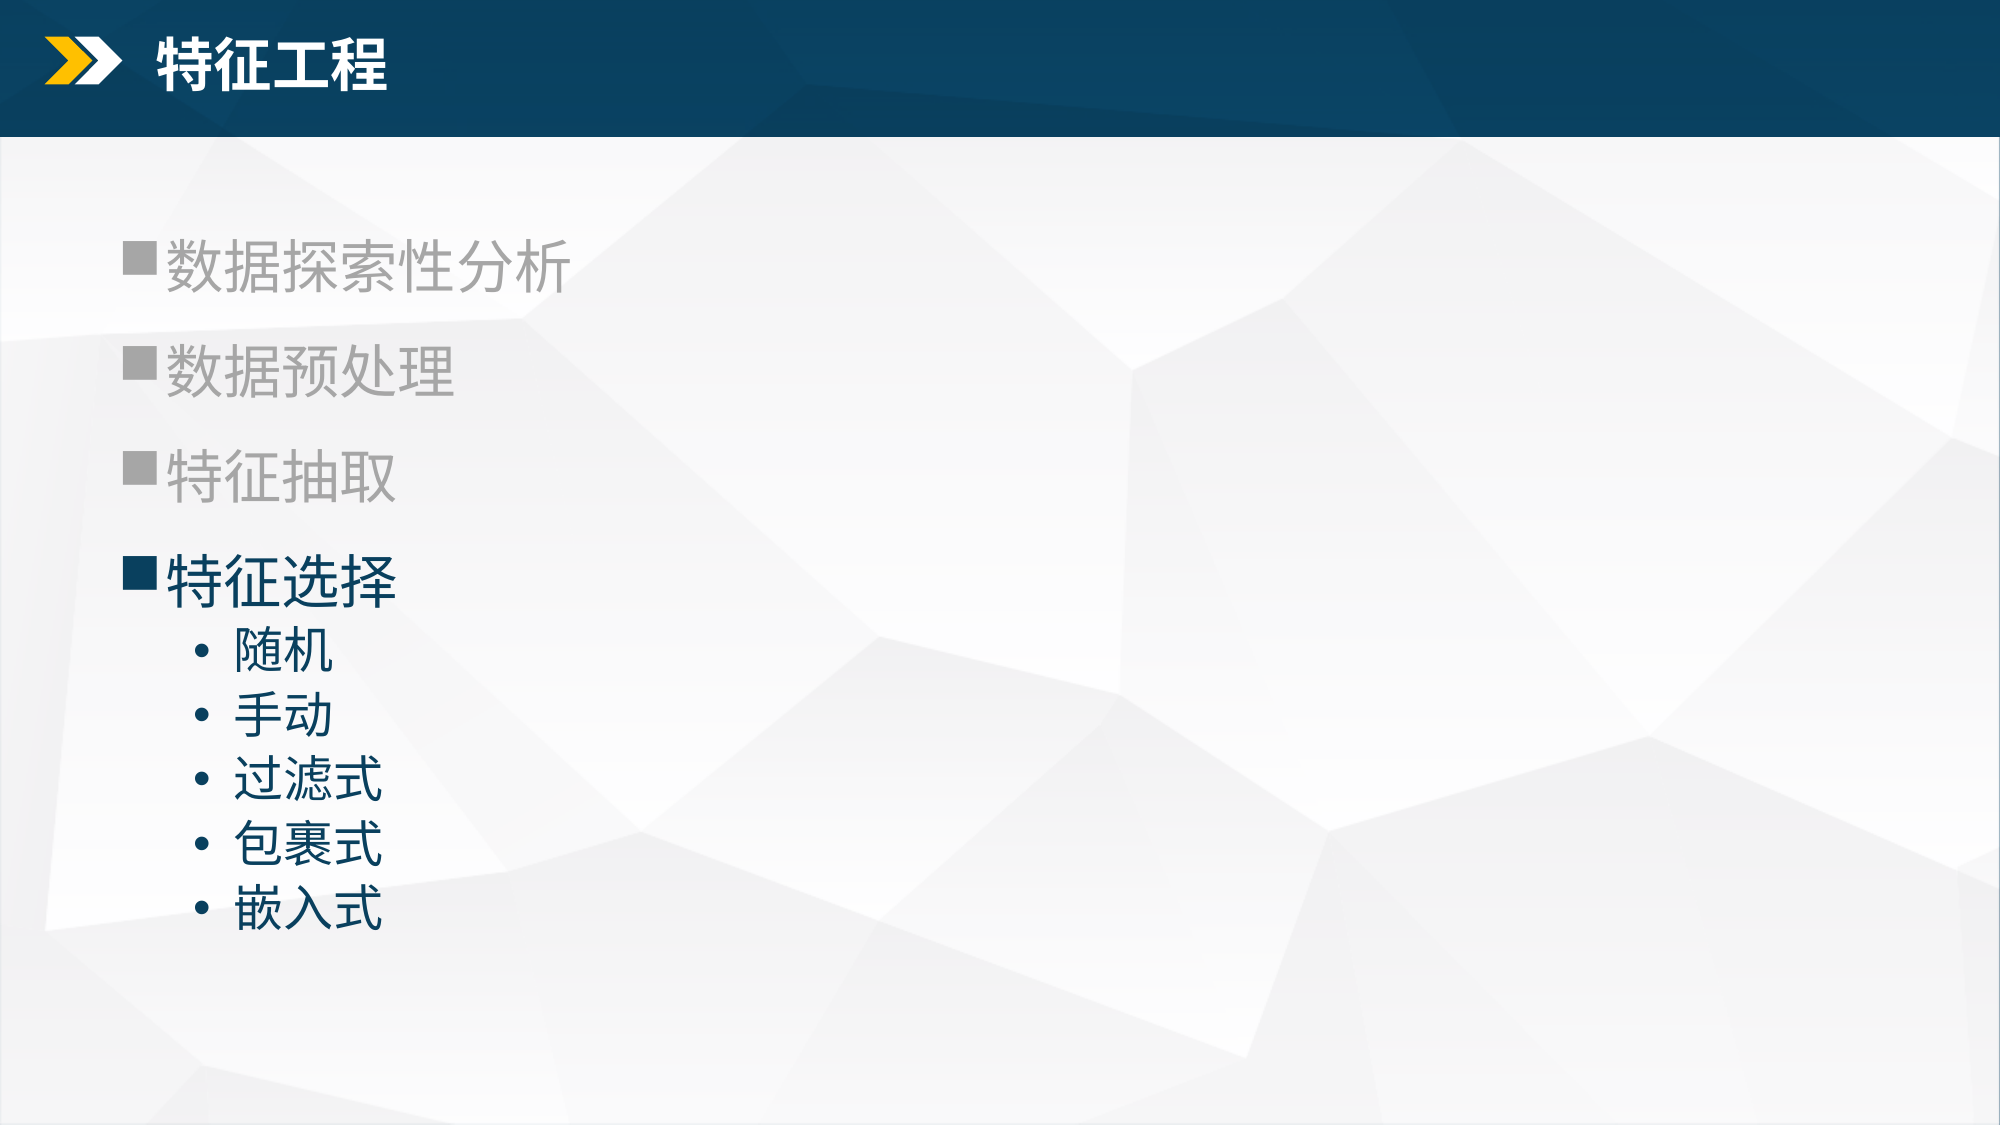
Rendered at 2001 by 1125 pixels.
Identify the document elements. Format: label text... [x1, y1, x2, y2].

picture [0, 0, 2000, 1125]
list 特征工程 [140, 28, 1027, 93]
list 数据探索性分析 数据预处理 特征抽取 特征选择 随机 手动 过滤式 包裹式 嵌入式 [103, 188, 1868, 1048]
